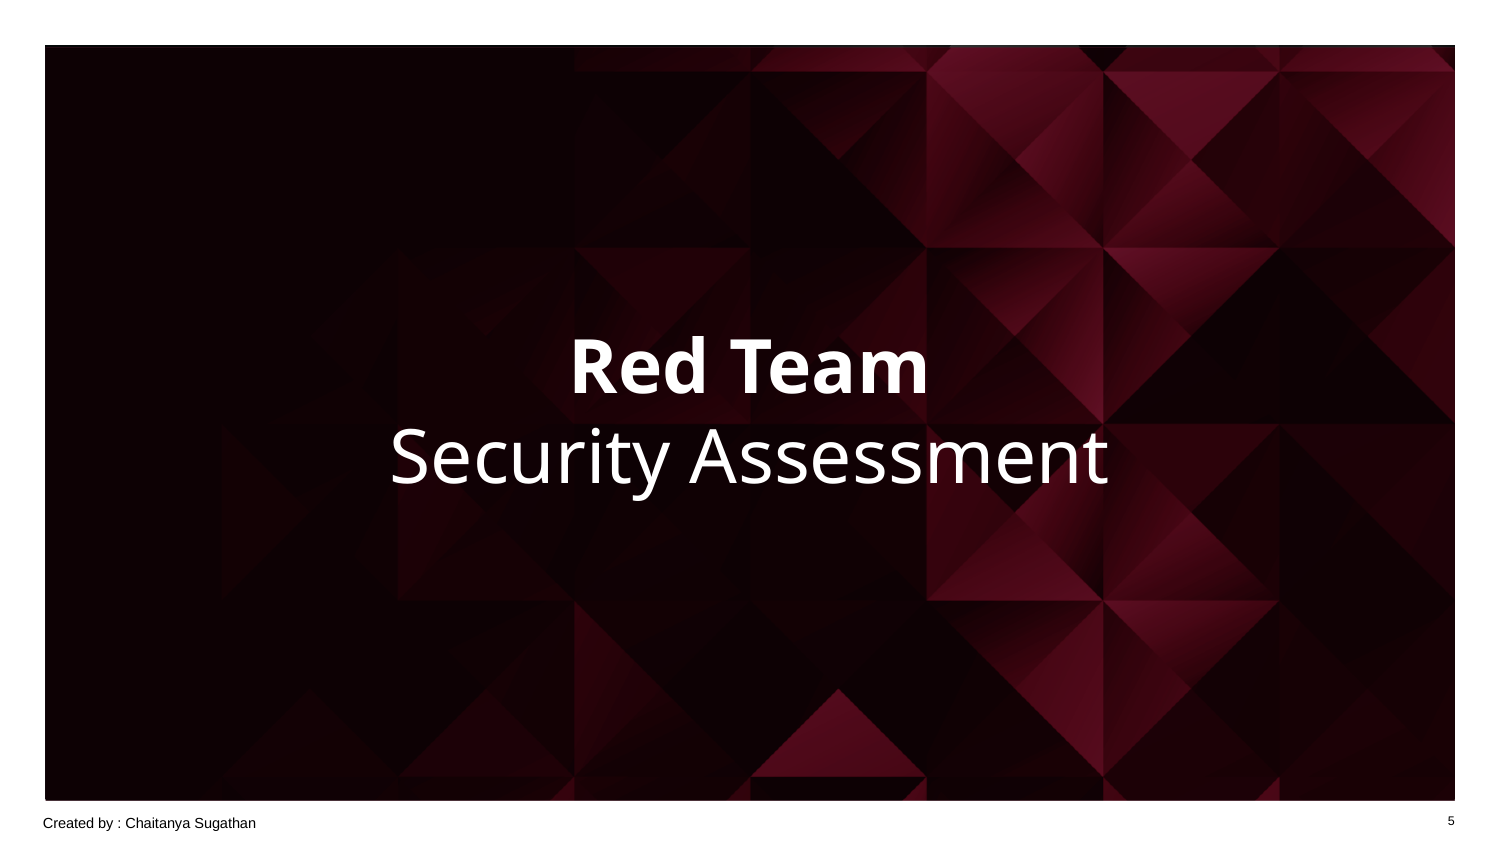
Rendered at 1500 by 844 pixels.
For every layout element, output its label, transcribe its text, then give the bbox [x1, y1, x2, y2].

text_box ‹#› [1411, 813, 1455, 831]
picture [44, 45, 1456, 802]
subtitle Created by : Chaitanya Sugathan [0, 806, 1306, 844]
